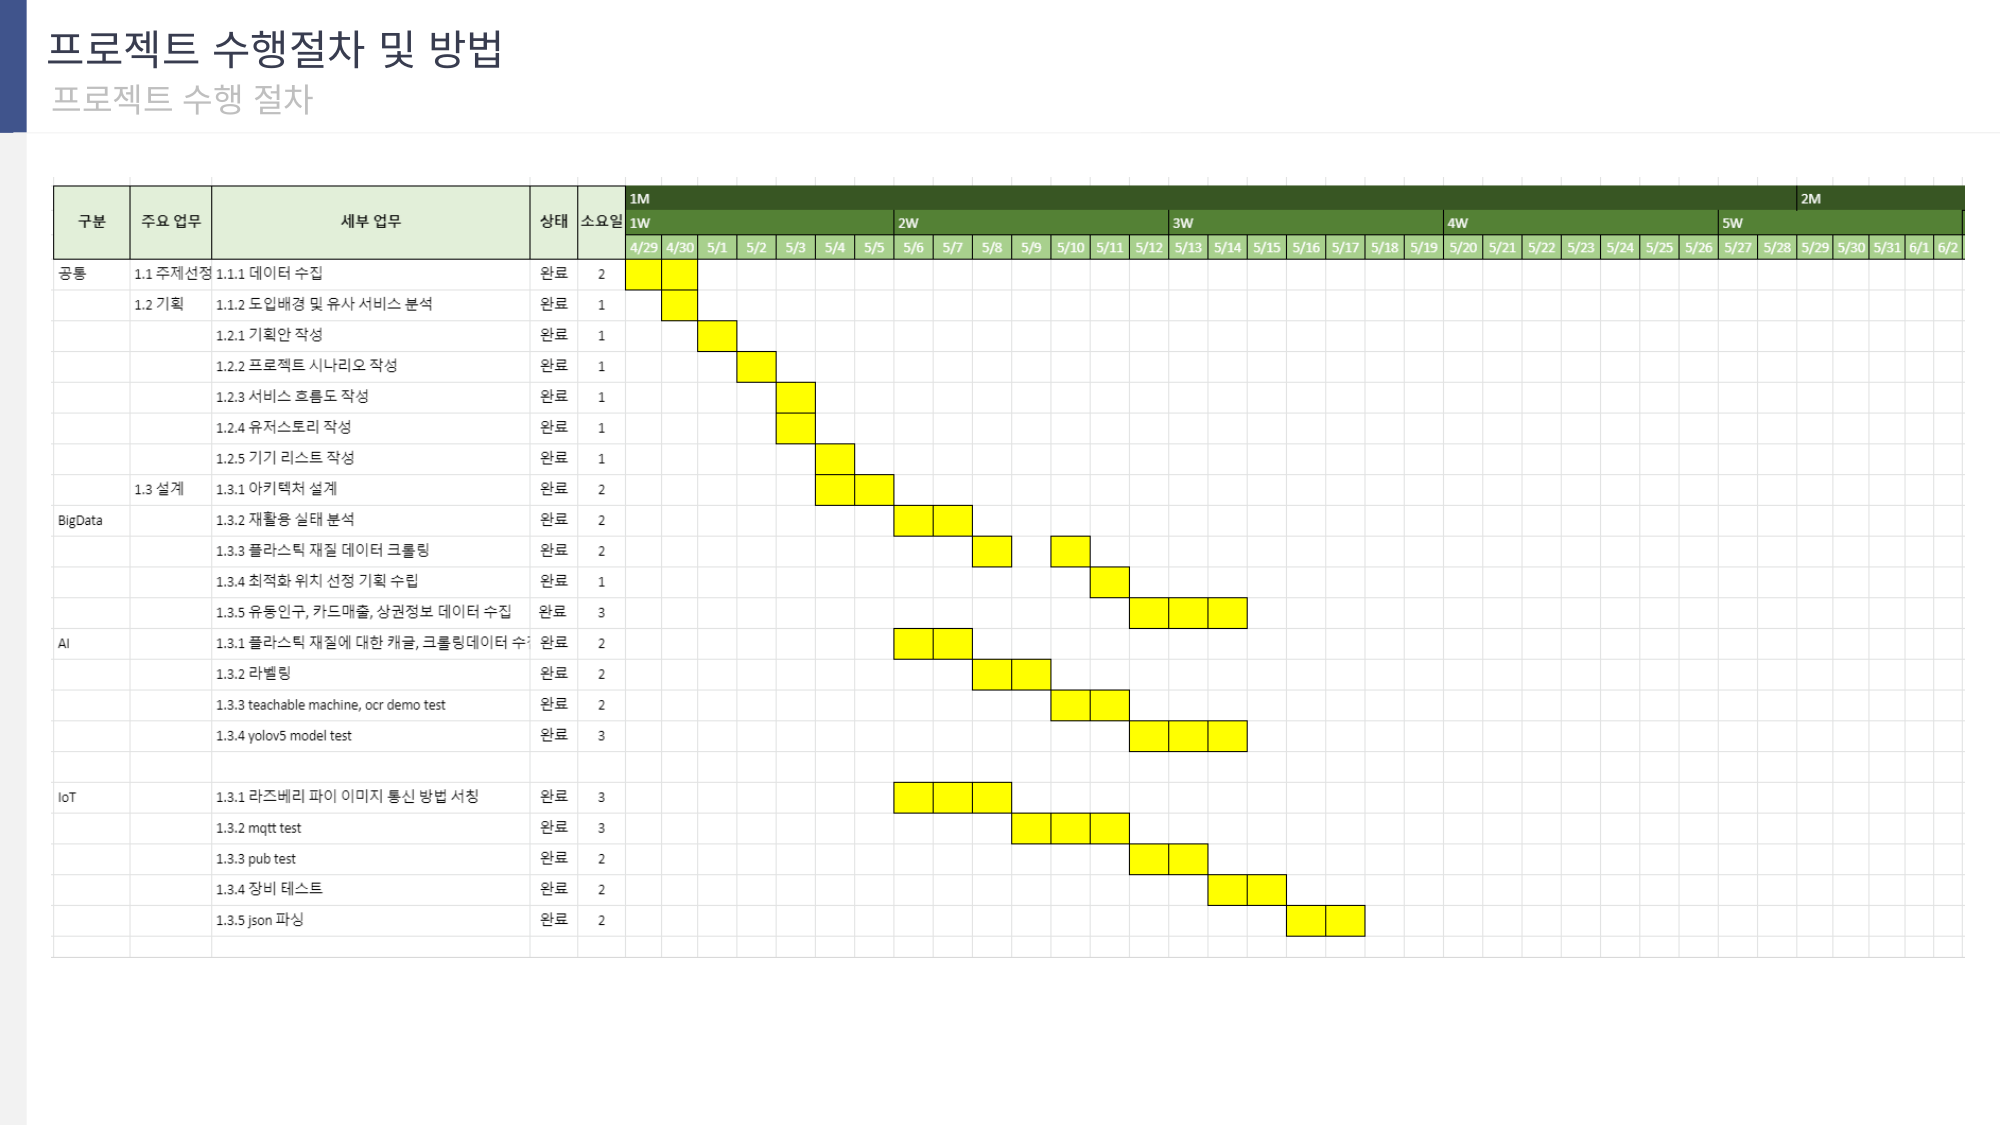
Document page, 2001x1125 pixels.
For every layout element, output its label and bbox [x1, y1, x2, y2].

picture [51, 177, 1965, 958]
text_box [40, 16, 512, 128]
